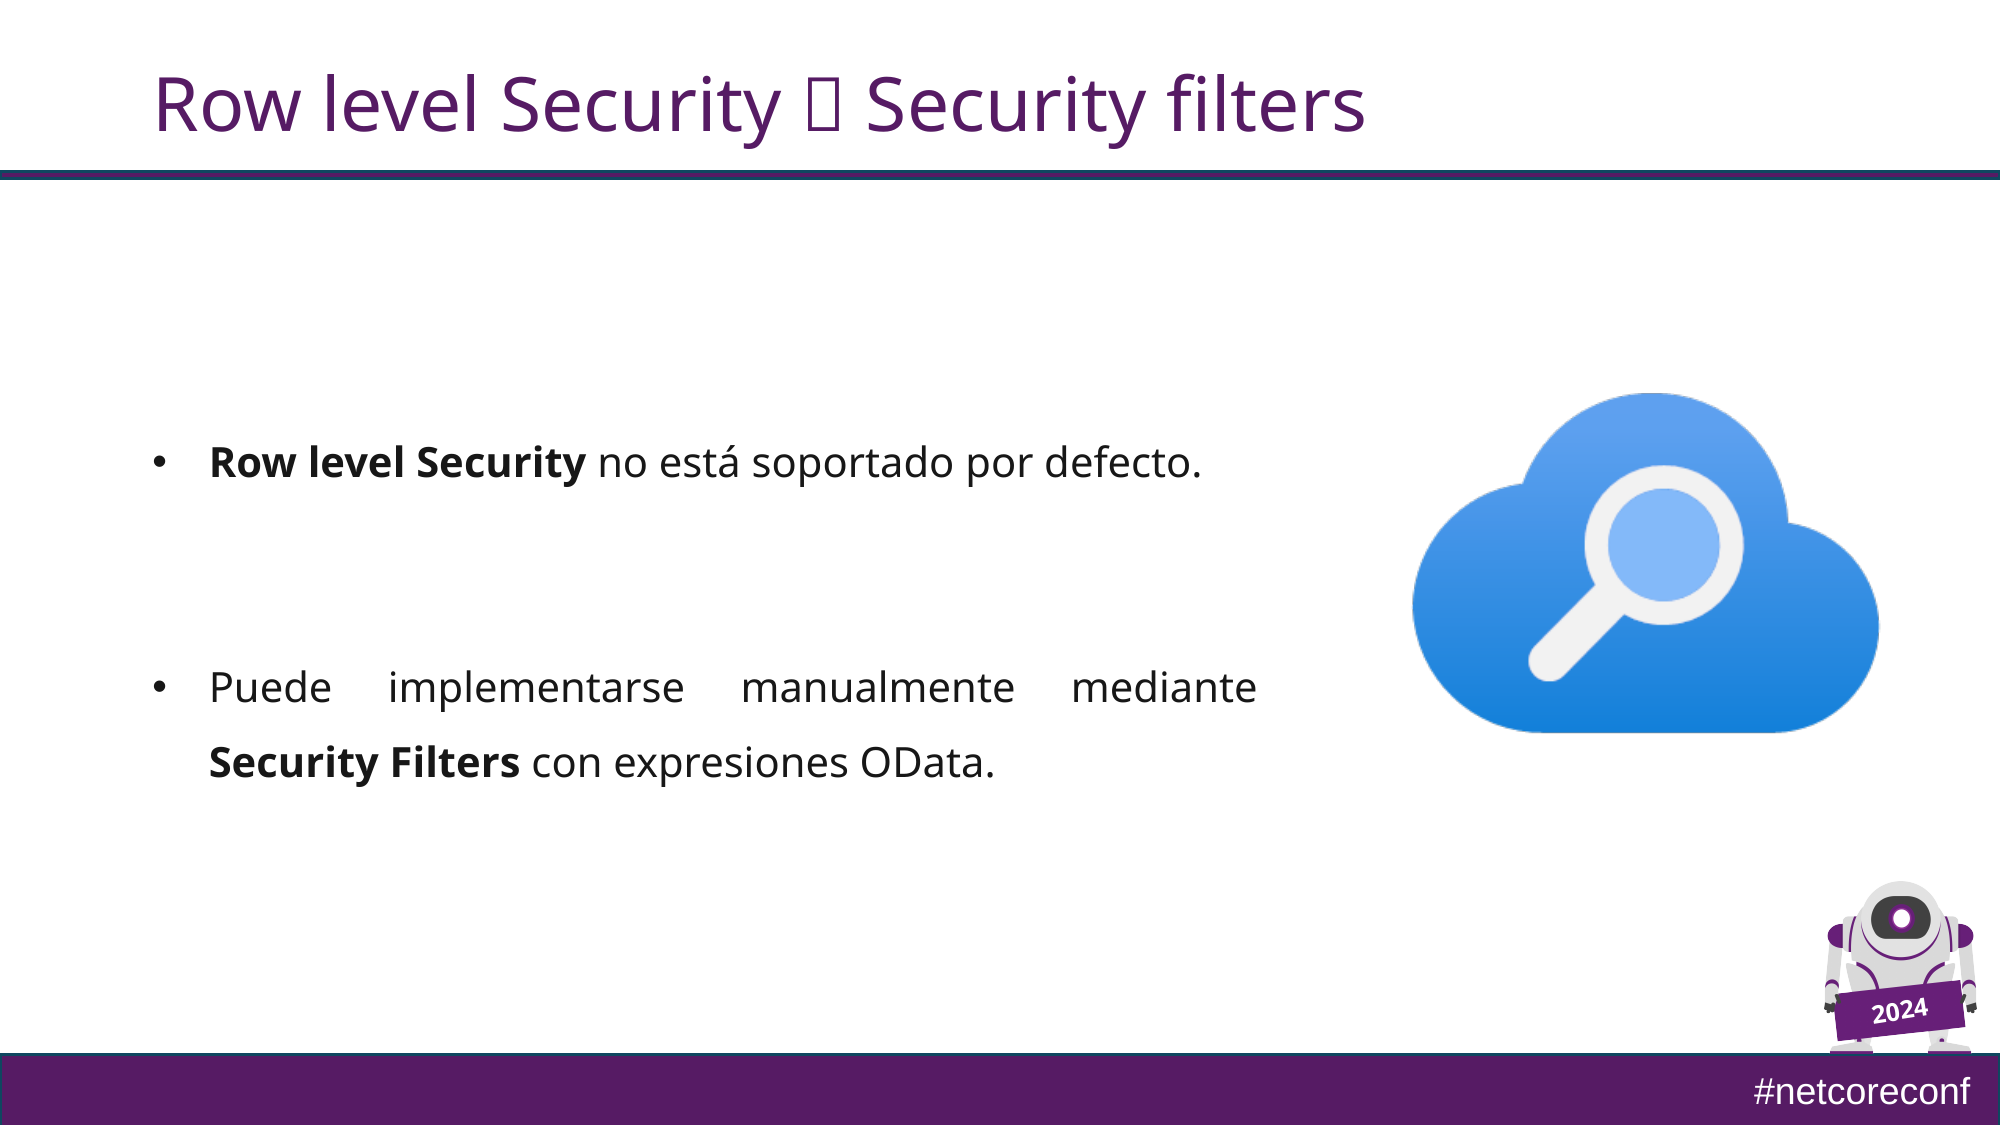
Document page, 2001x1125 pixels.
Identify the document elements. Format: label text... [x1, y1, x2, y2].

text_box [0, 170, 2000, 180]
text_box #netcoreconf [1739, 1060, 1986, 1120]
picture [1824, 881, 1978, 1055]
picture [1366, 319, 1957, 814]
text_box [0, 1053, 2000, 1125]
title Row level Security  Security filters [137, 53, 1863, 162]
text_box Row level Security no está soportado por defecto. Puede implementarse manualmente mediante Security Filters con expresiones OData. [137, 196, 1273, 1002]
